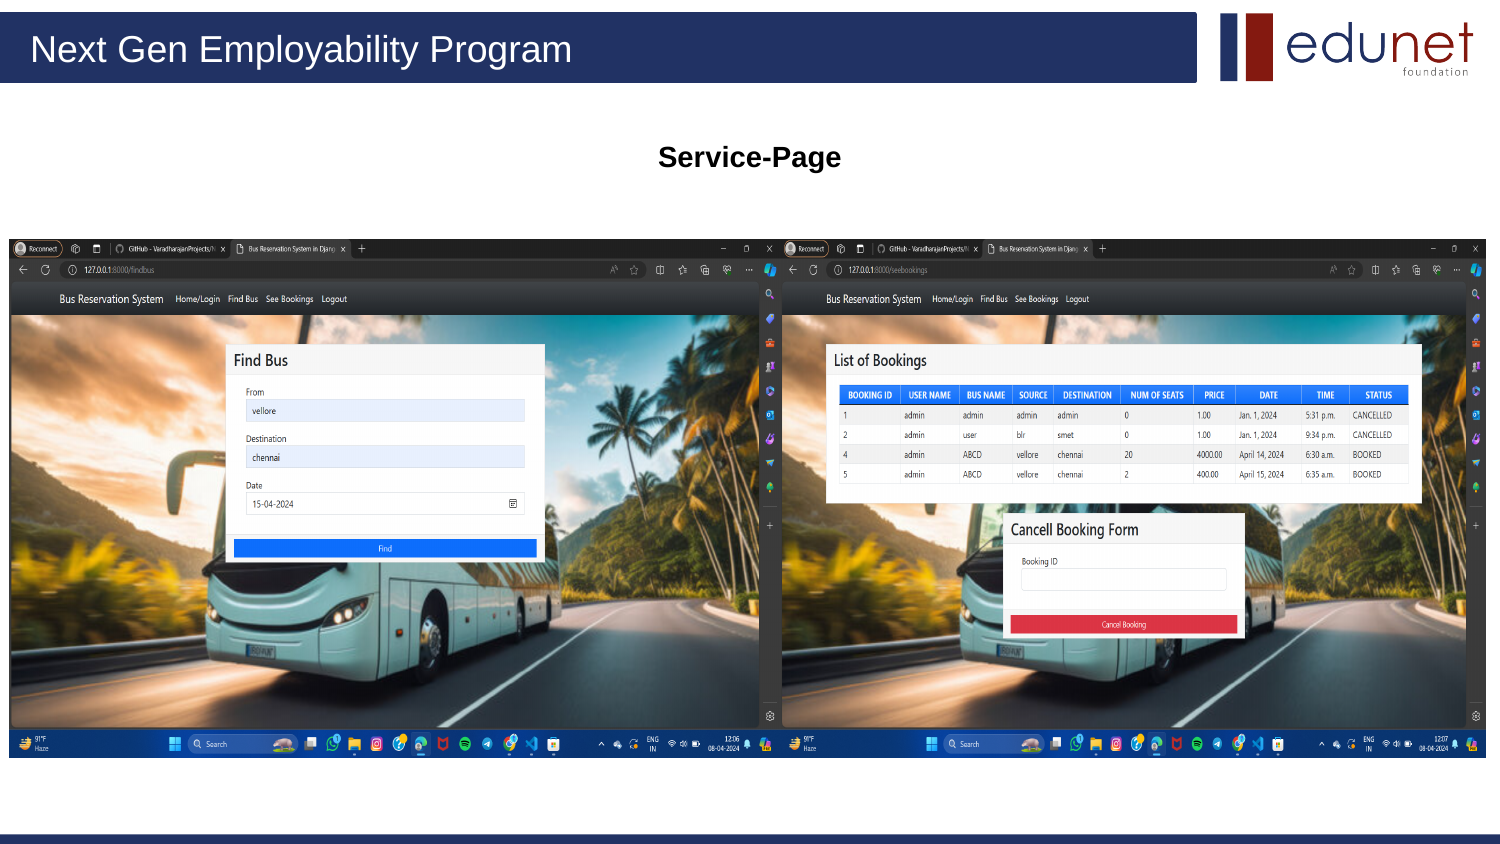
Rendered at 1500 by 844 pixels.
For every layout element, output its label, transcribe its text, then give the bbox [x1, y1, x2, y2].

picture [9, 239, 1487, 758]
title Service-Page [103, 104, 1397, 208]
picture [1279, 14, 1482, 83]
